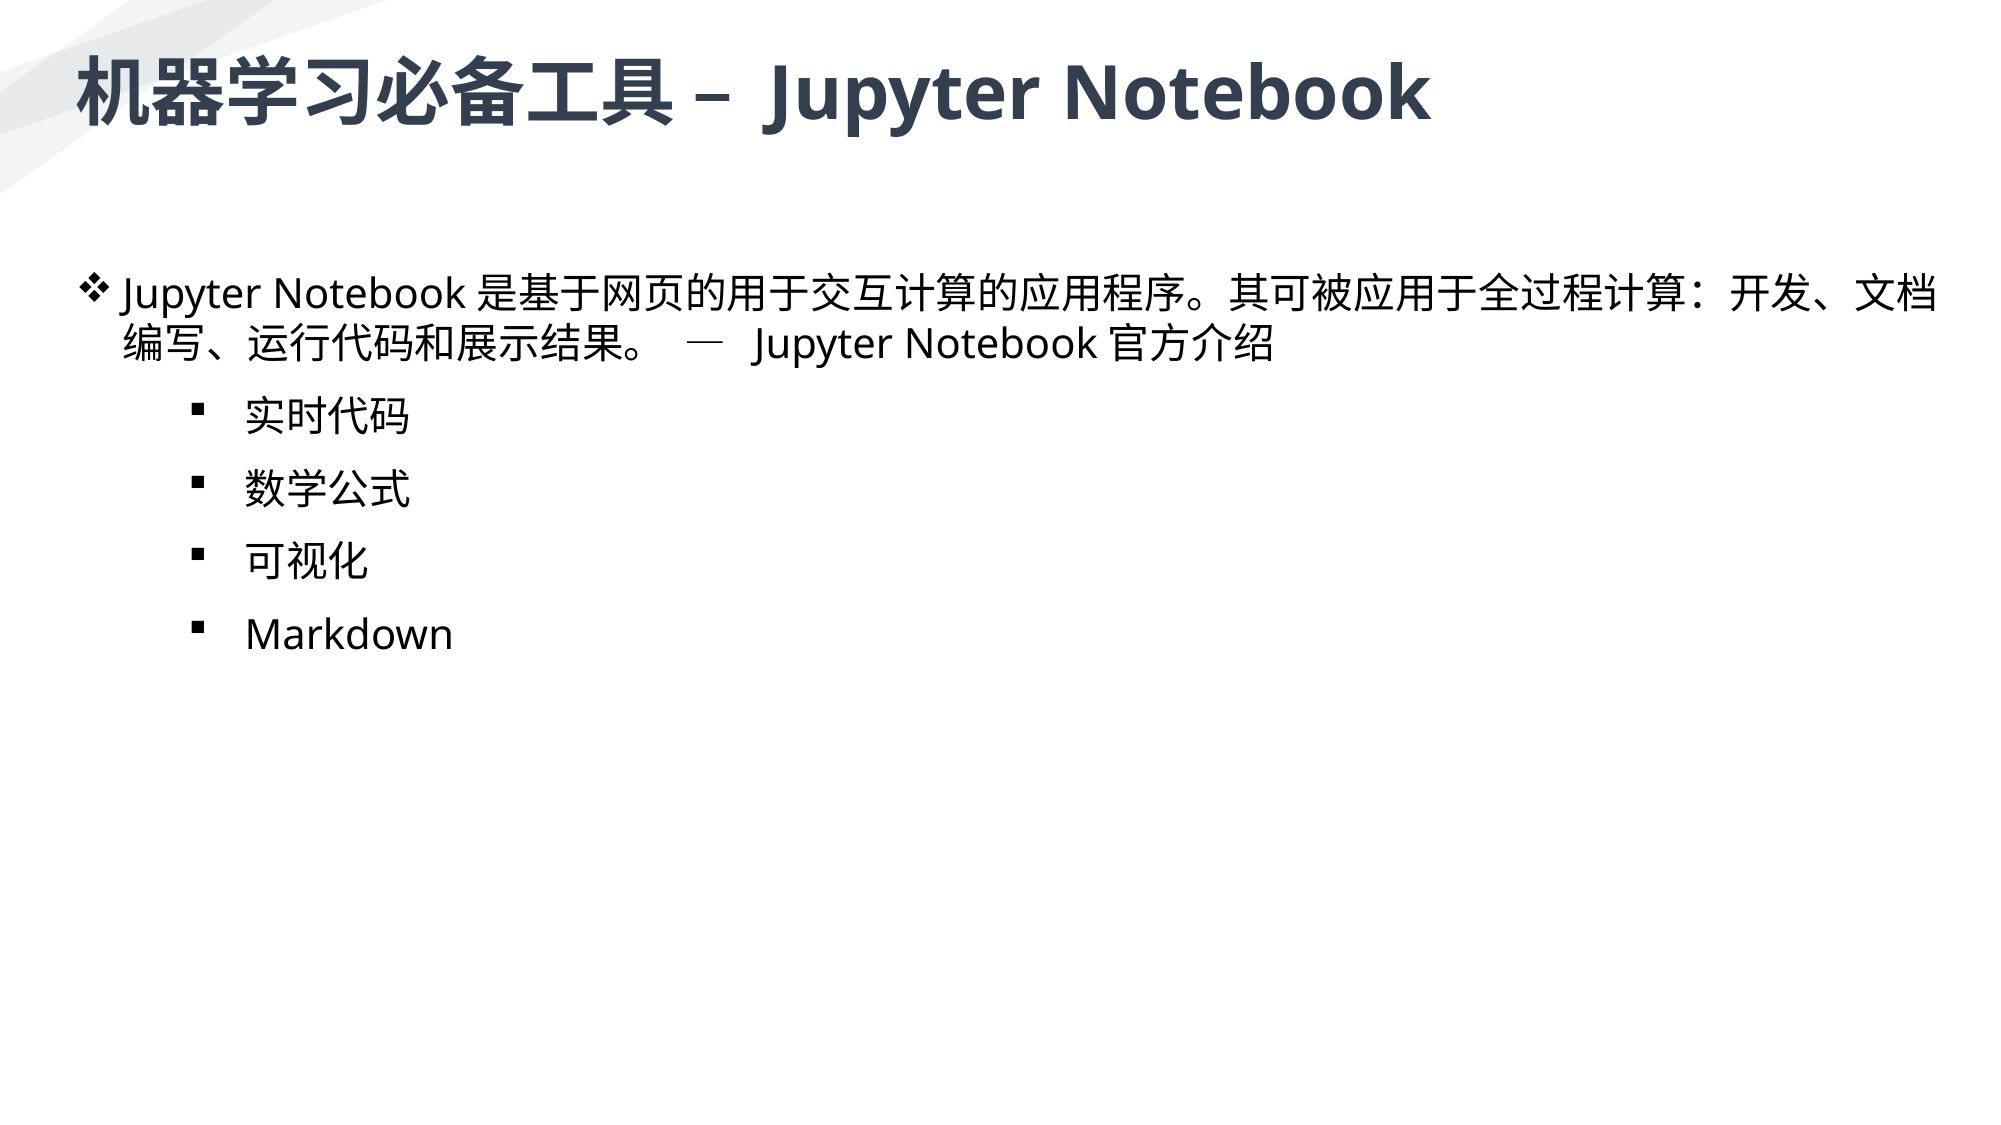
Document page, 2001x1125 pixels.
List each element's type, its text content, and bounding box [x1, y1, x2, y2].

list Jupyter Notebook是基于网页的用于交互计算的应用程序。其可被应用于全过程计算：开发、文档编写、运行代码和展示结果。 — Jupyter Notebook官方介绍 实时代码 数学公式 可视化 Markdown [61, 259, 1986, 373]
list 机器学习必备工具 – Jupyter Notebook [61, 37, 1842, 132]
